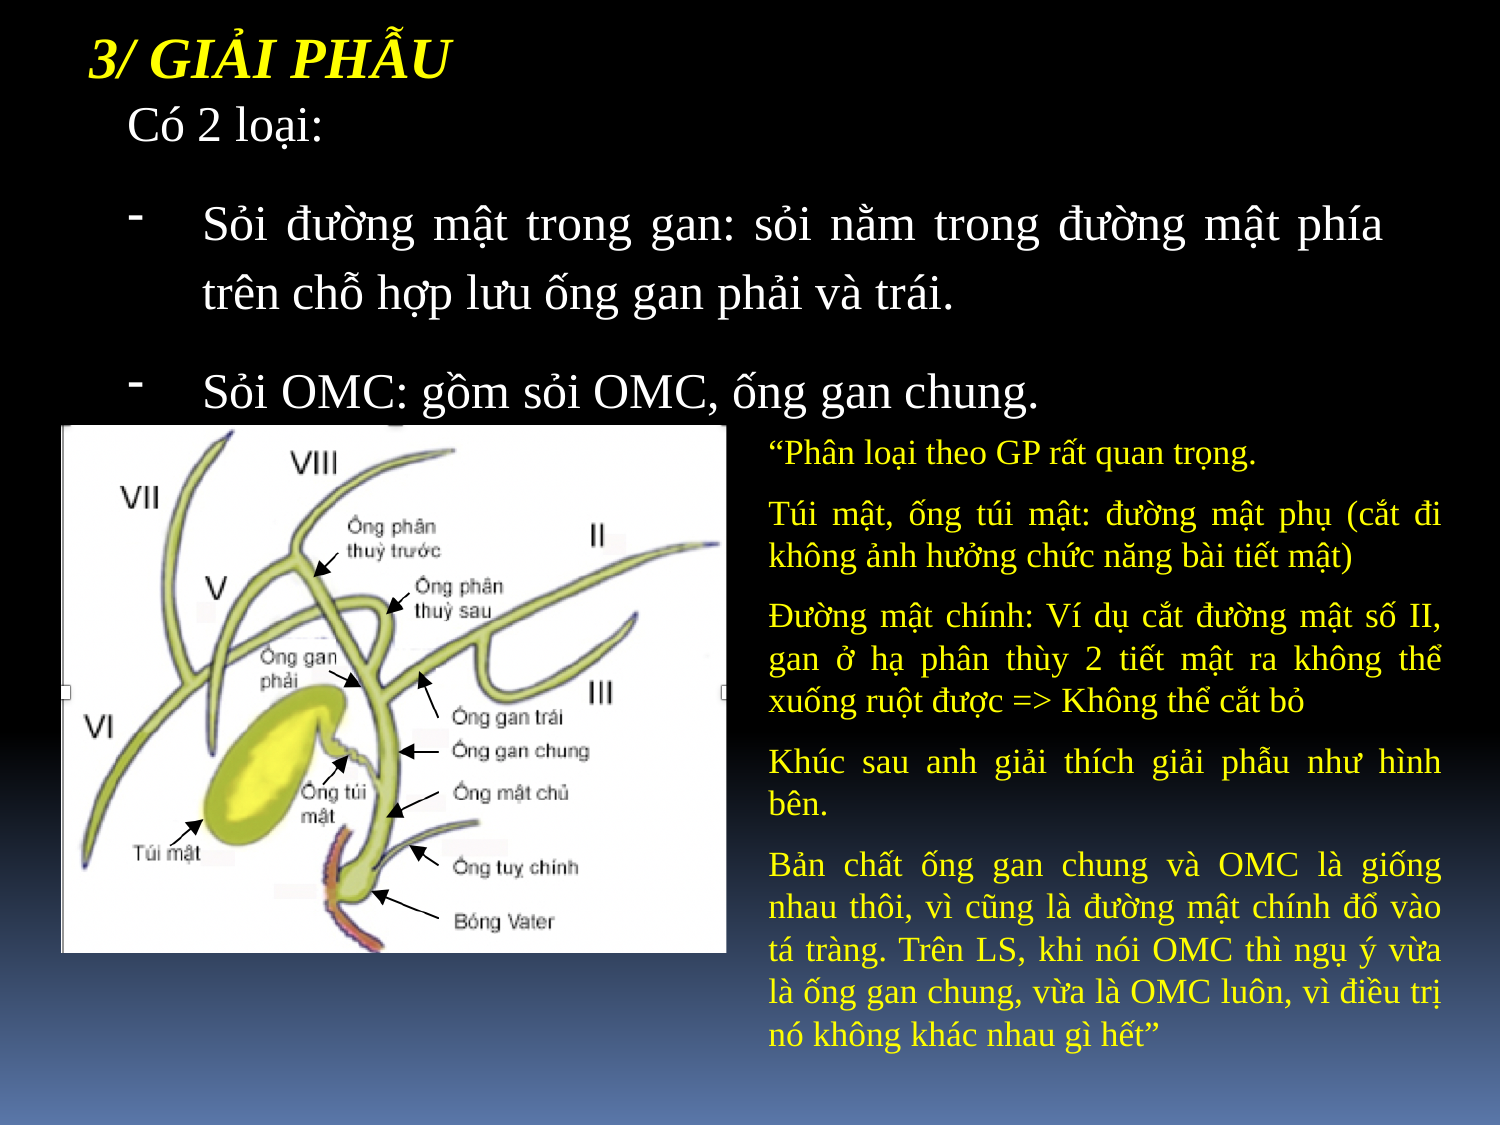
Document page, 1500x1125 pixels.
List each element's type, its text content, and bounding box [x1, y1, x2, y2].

text_box “Phân loại theo GP rất quan trọng. Túi mật, ống túi mật: đường mật phụ (cắt đi không ảnh hưởng chức năng bài tiết mật) Đường mật chính: Ví dụ cắt đường mật số II, gan ở hạ phân thùy 2 tiết mật ra không thể xuống ruột được => Không thể cắt bỏ Khúc sau anh giải thích giải phẫu như hình bên. Bản chất ống gan chung và OMC là giống nhau thôi, vì cũng là đường mật chính đổ vào tá tràng. Trên LS, khi nói OMC thì ngụ ý vừa là ống gan chung, vừa là OMC luôn, vì điều trị nó không khác nhau gì hết” [753, 422, 1457, 1061]
text_box 3/ GIẢI PHẪU [75, 12, 713, 98]
text_box Có 2 loại: Sỏi đường mật trong gan: sỏi nằm trong đường mật phía trên chỗ hợp lưu ống gan phải và trái. Sỏi OMC: gồm sỏi OMC, ống gan chung. [112, 74, 1400, 426]
picture [60, 424, 727, 954]
